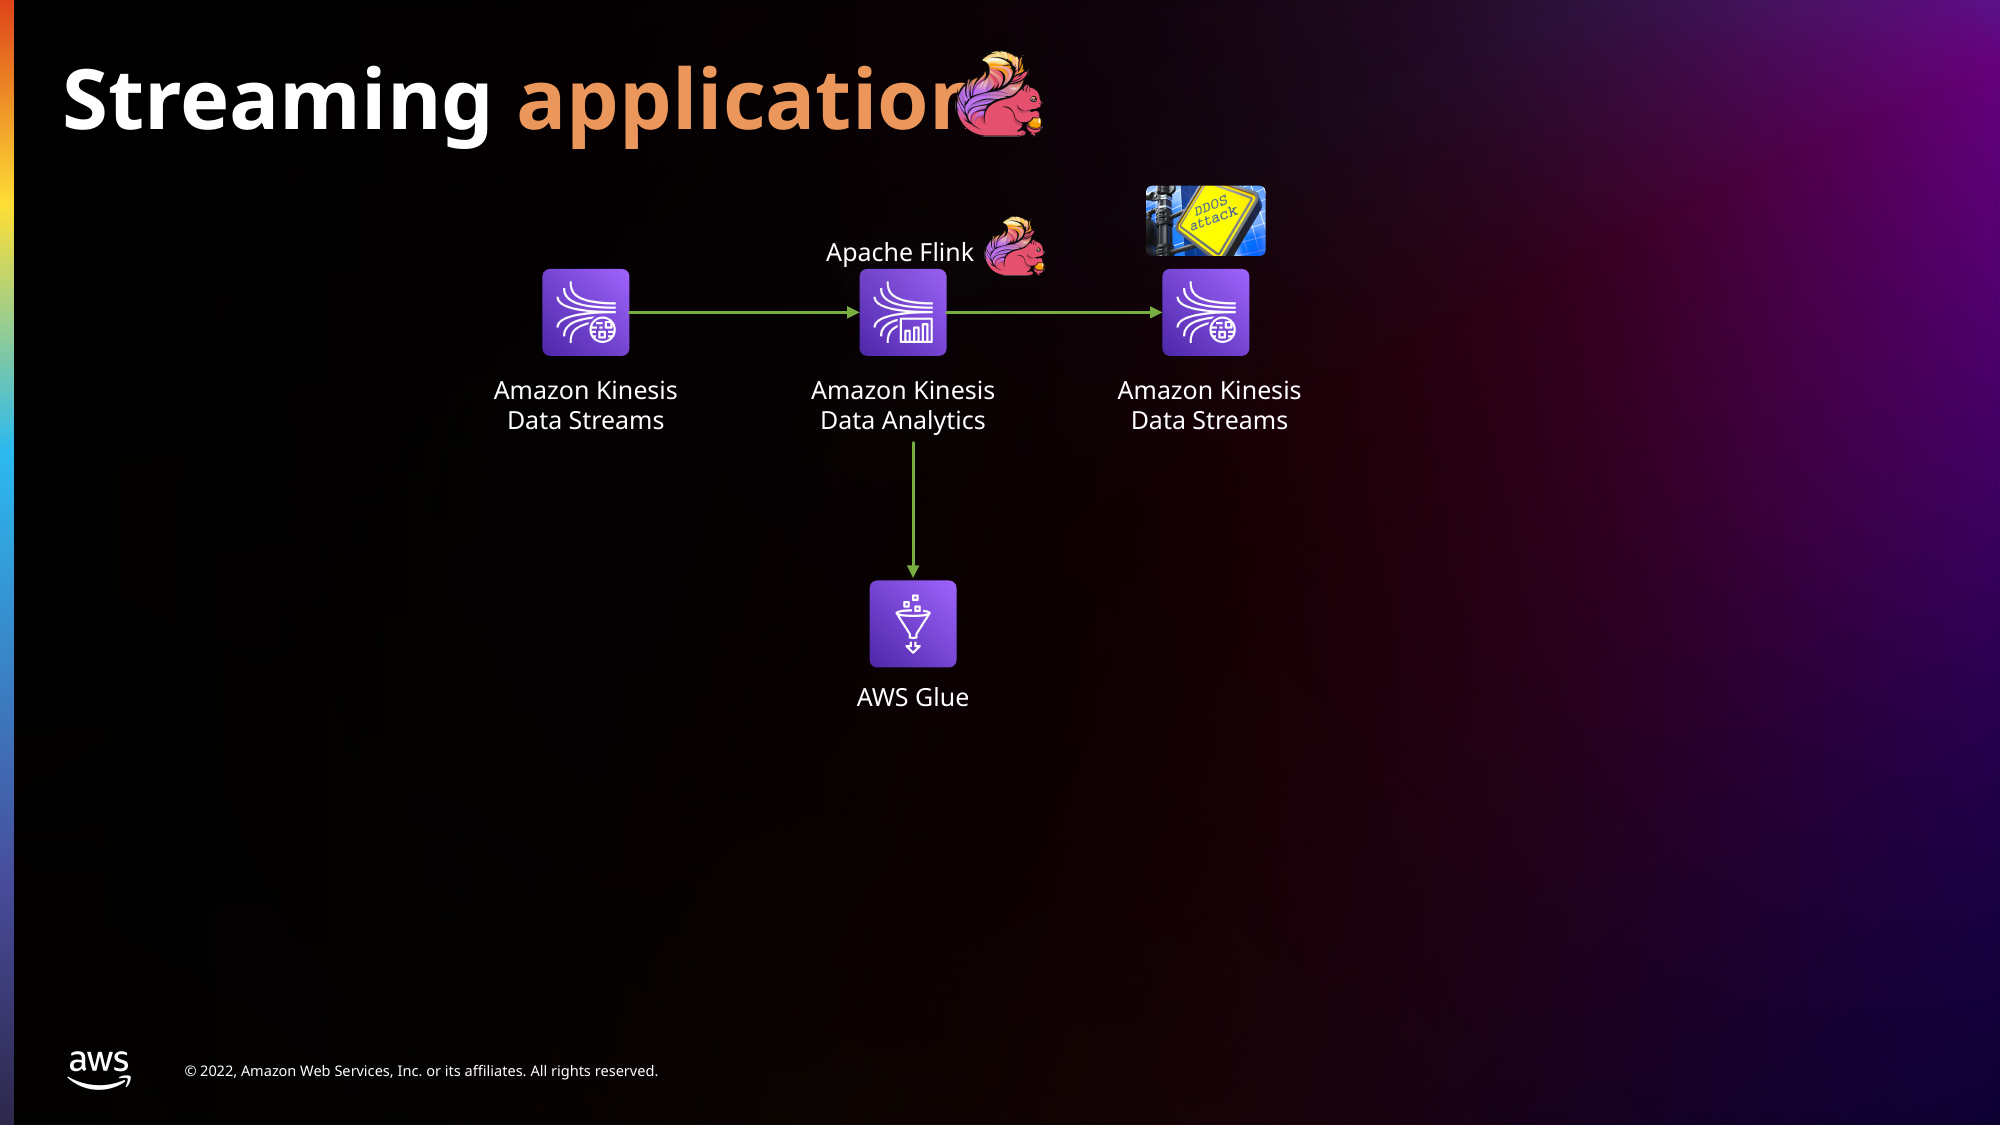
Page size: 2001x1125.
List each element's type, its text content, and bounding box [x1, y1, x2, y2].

text_box Amazon Kinesis Data Streams [1093, 366, 1326, 442]
picture [0, 0, 2000, 1125]
title Streaming application [62, 50, 1938, 156]
text_box Apache Flink [784, 228, 984, 274]
text_box Amazon Kinesis Data Streams [470, 366, 702, 442]
text_box Amazon Kinesis Data Analytics [791, 366, 1015, 442]
text_box AWS Glue [798, 673, 1028, 719]
